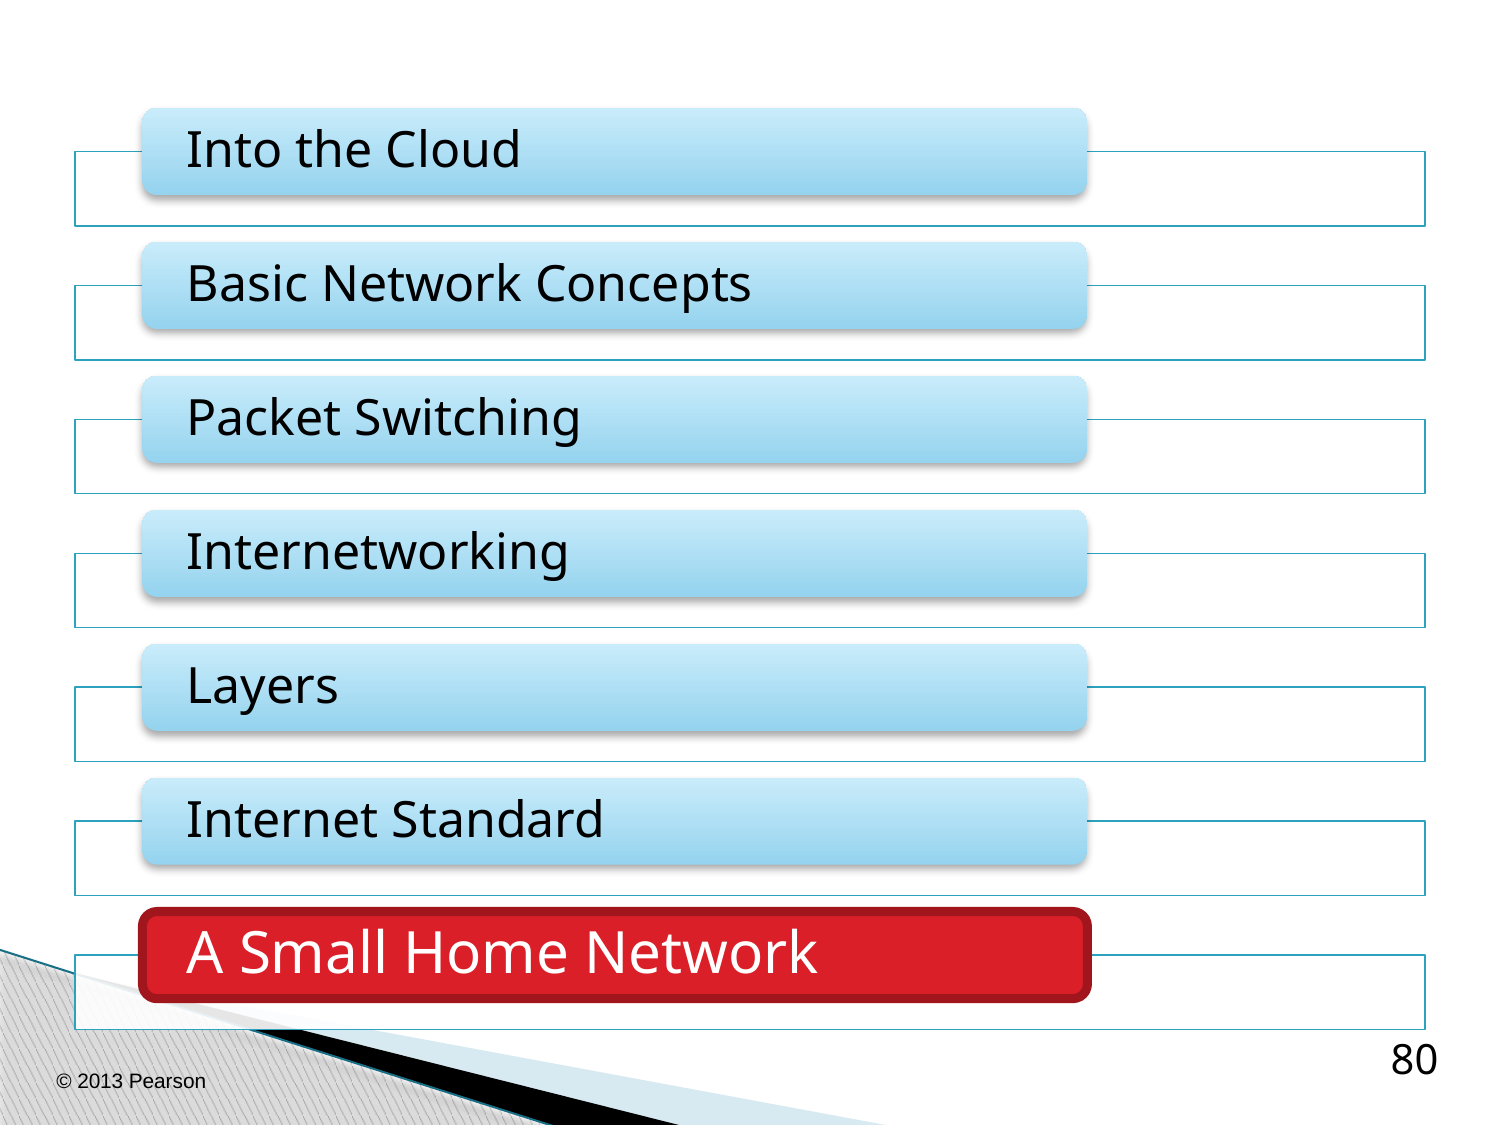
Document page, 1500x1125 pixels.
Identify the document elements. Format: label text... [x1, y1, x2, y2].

footer © 2013 Pearson [24, 1040, 238, 1100]
slide_number 80 [1312, 1037, 1454, 1098]
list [74, 99, 1426, 1038]
